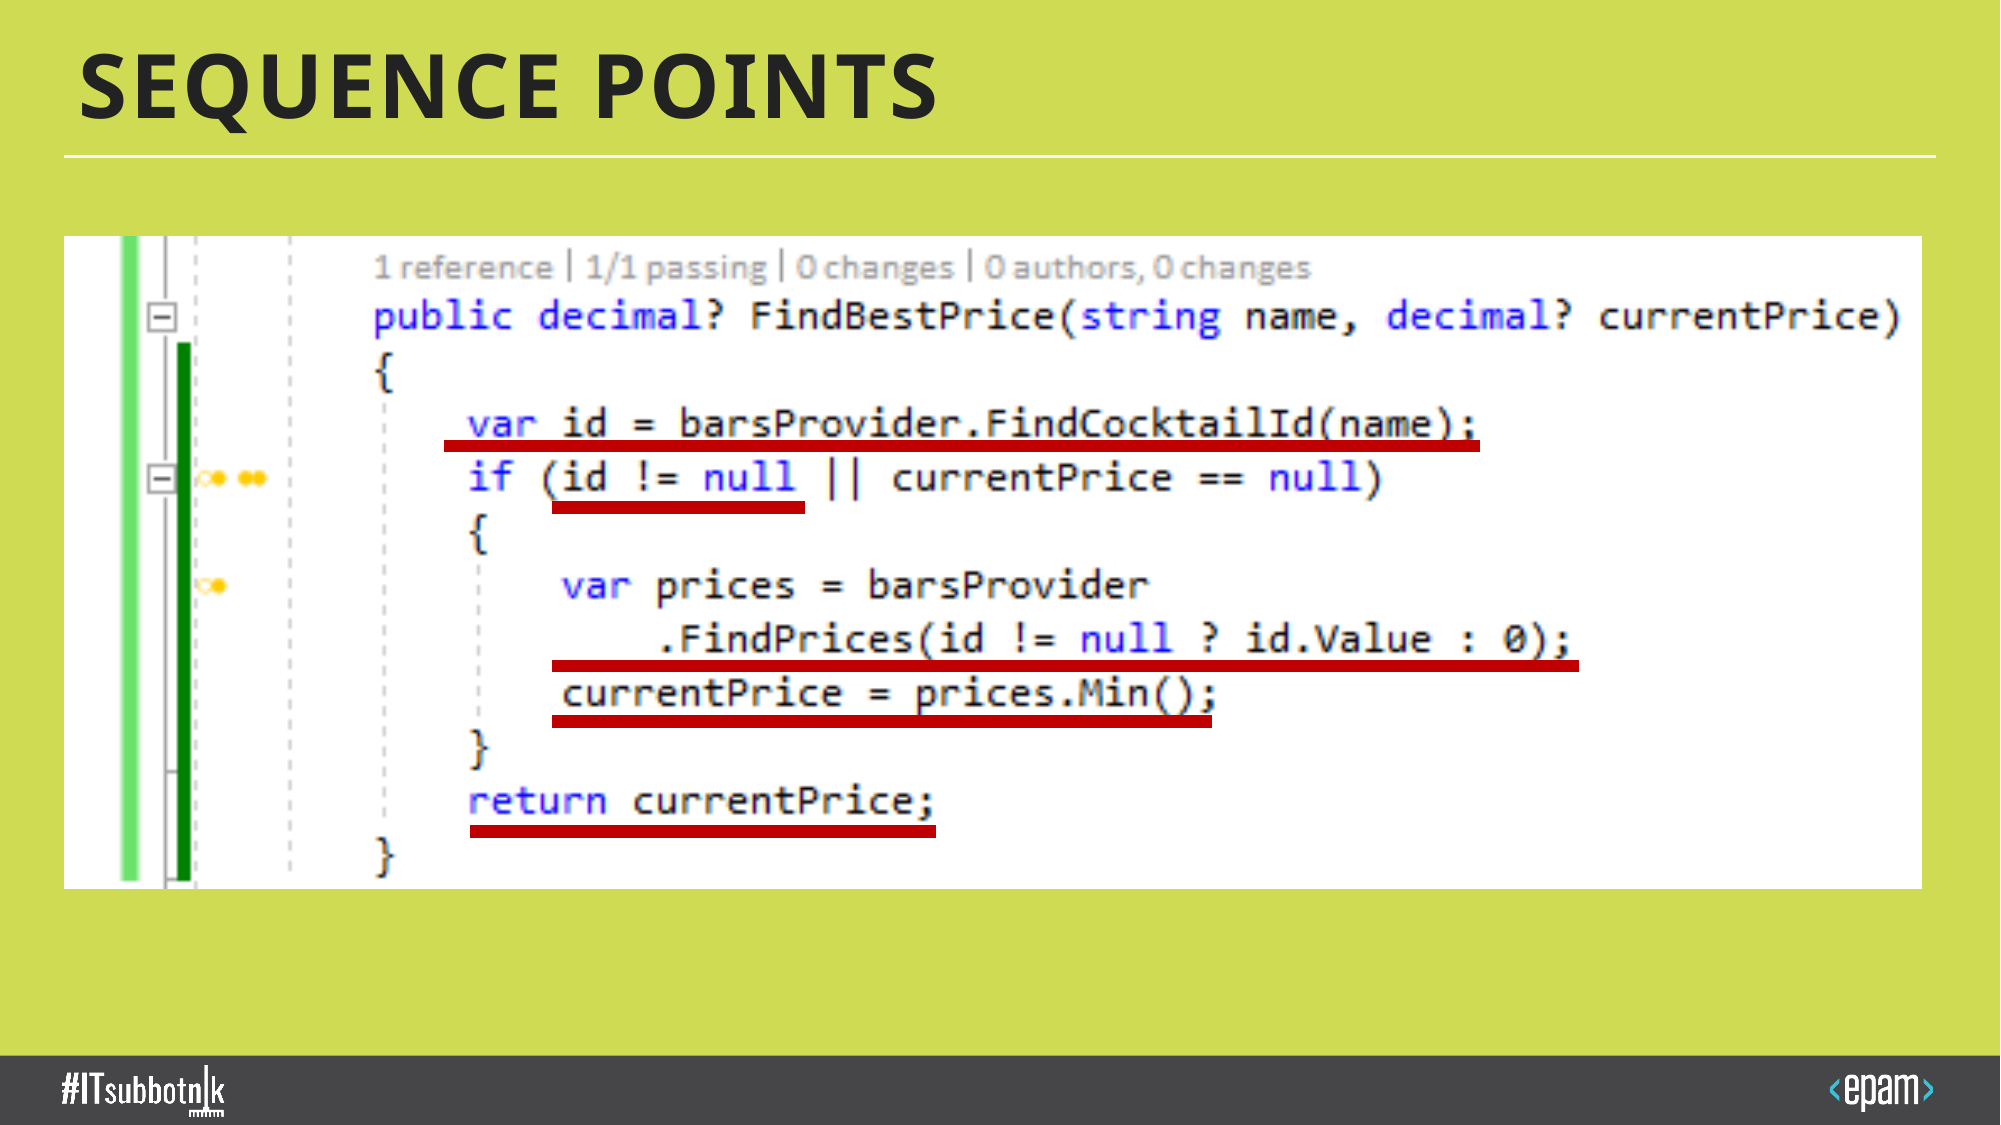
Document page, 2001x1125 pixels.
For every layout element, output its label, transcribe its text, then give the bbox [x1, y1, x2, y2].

title sequence points [78, 50, 1922, 116]
picture [51, 1025, 235, 1125]
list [64, 236, 1922, 889]
